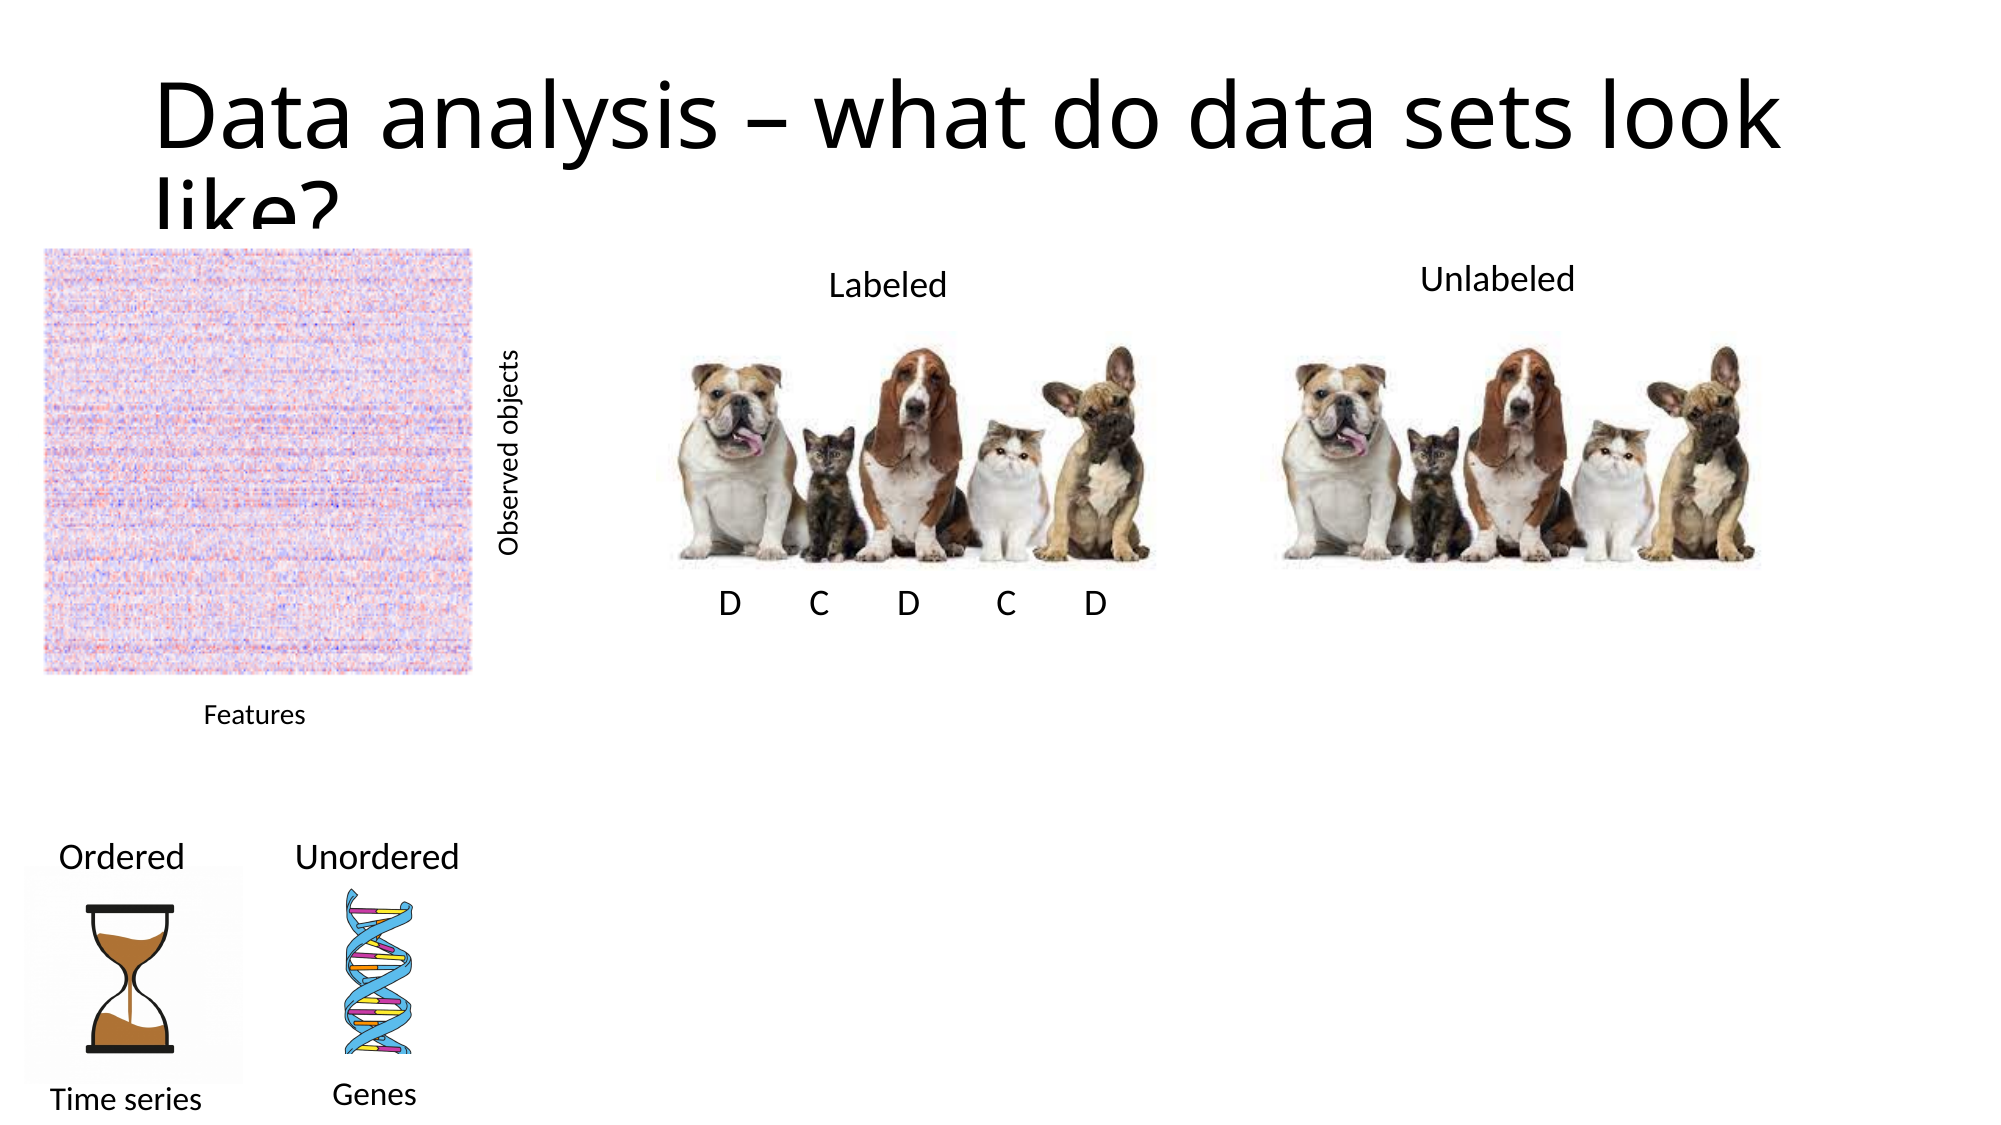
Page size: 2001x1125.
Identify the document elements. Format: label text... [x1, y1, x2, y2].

text_box Genes [317, 1065, 454, 1120]
text_box Observed objects [482, 313, 531, 571]
text_box Time series [35, 1084, 220, 1125]
text_box Labeled [814, 252, 999, 313]
text_box Unlabeled [1405, 246, 1607, 307]
text_box D C D C D [669, 571, 1153, 631]
picture [656, 331, 1172, 571]
picture [24, 866, 243, 1084]
title Data analysis – what do data sets look like? [137, 59, 1863, 278]
text_box Unordered [280, 824, 482, 885]
text_box Features [189, 714, 447, 738]
picture [18, 229, 482, 714]
picture [1260, 331, 1777, 571]
text_box Ordered [44, 824, 229, 866]
picture [293, 875, 449, 1054]
